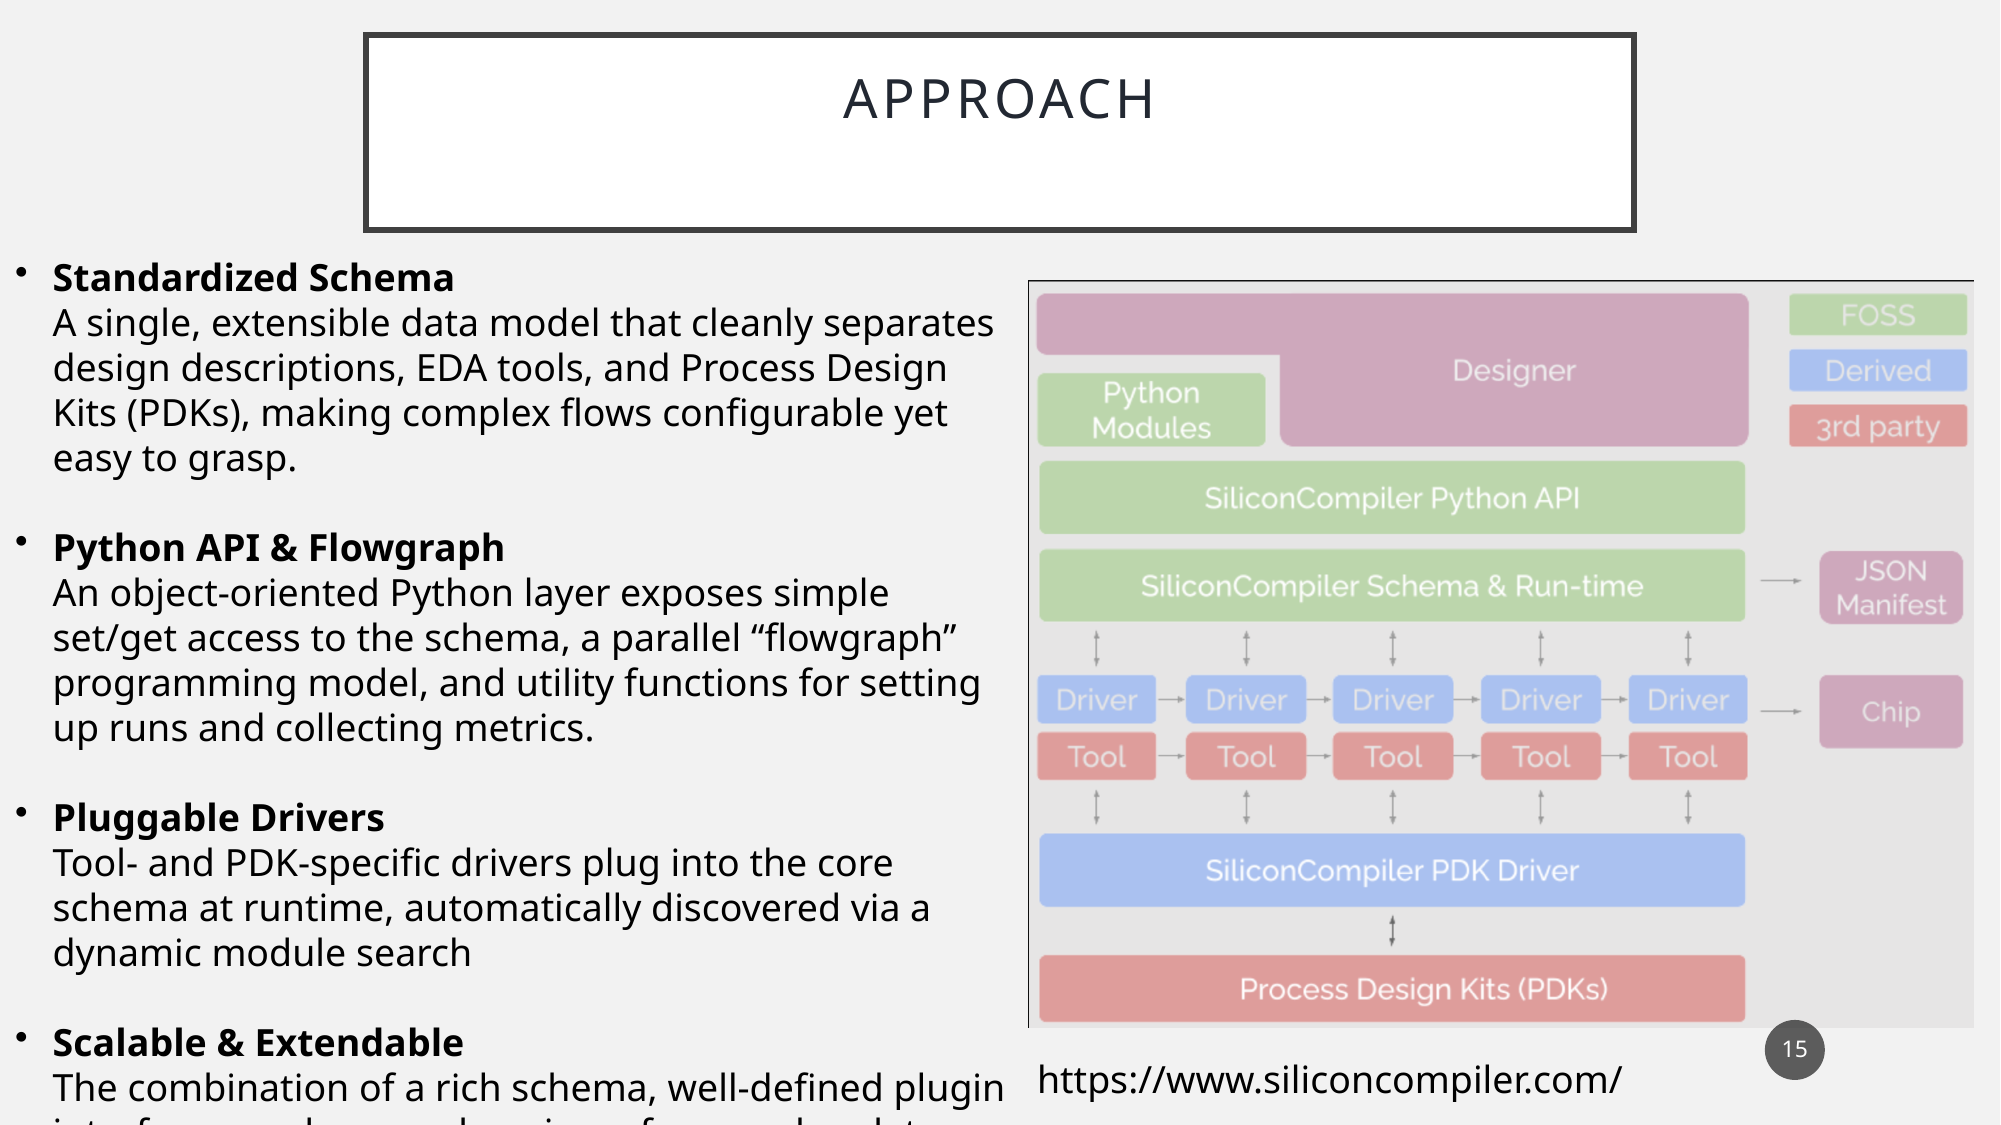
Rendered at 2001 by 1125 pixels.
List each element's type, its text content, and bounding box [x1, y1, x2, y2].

picture [1028, 280, 1974, 1028]
text_box Standardized Schema A single, extensible data model that cleanly separates design descriptions, EDA tools, and Process Design Kits (PDKs), making complex flows configurable yet easy to grasp. Python API & Flowgraph An object-oriented Python layer exposes simple set/get access to the schema, a parallel “flowgraph” programming model, and utility functions for setting up runs and collecting metrics. Pluggable Drivers Tool- and PDK-specific drivers plug into the core schema at runtime, automatically discovered via a dynamic module search Scalable & Extendable The combination of a rich schema, well-defined plugin interfaces, and comprehensive reference docs lets teams rapidly onboard new tools and PDKs without rewriting core code. [0, 246, 1022, 1125]
title Approach [363, 32, 1637, 233]
text_box https://www.siliconcompiler.com/ [1022, 1049, 1814, 1109]
slide_number 15 [1764, 1028, 1825, 1073]
